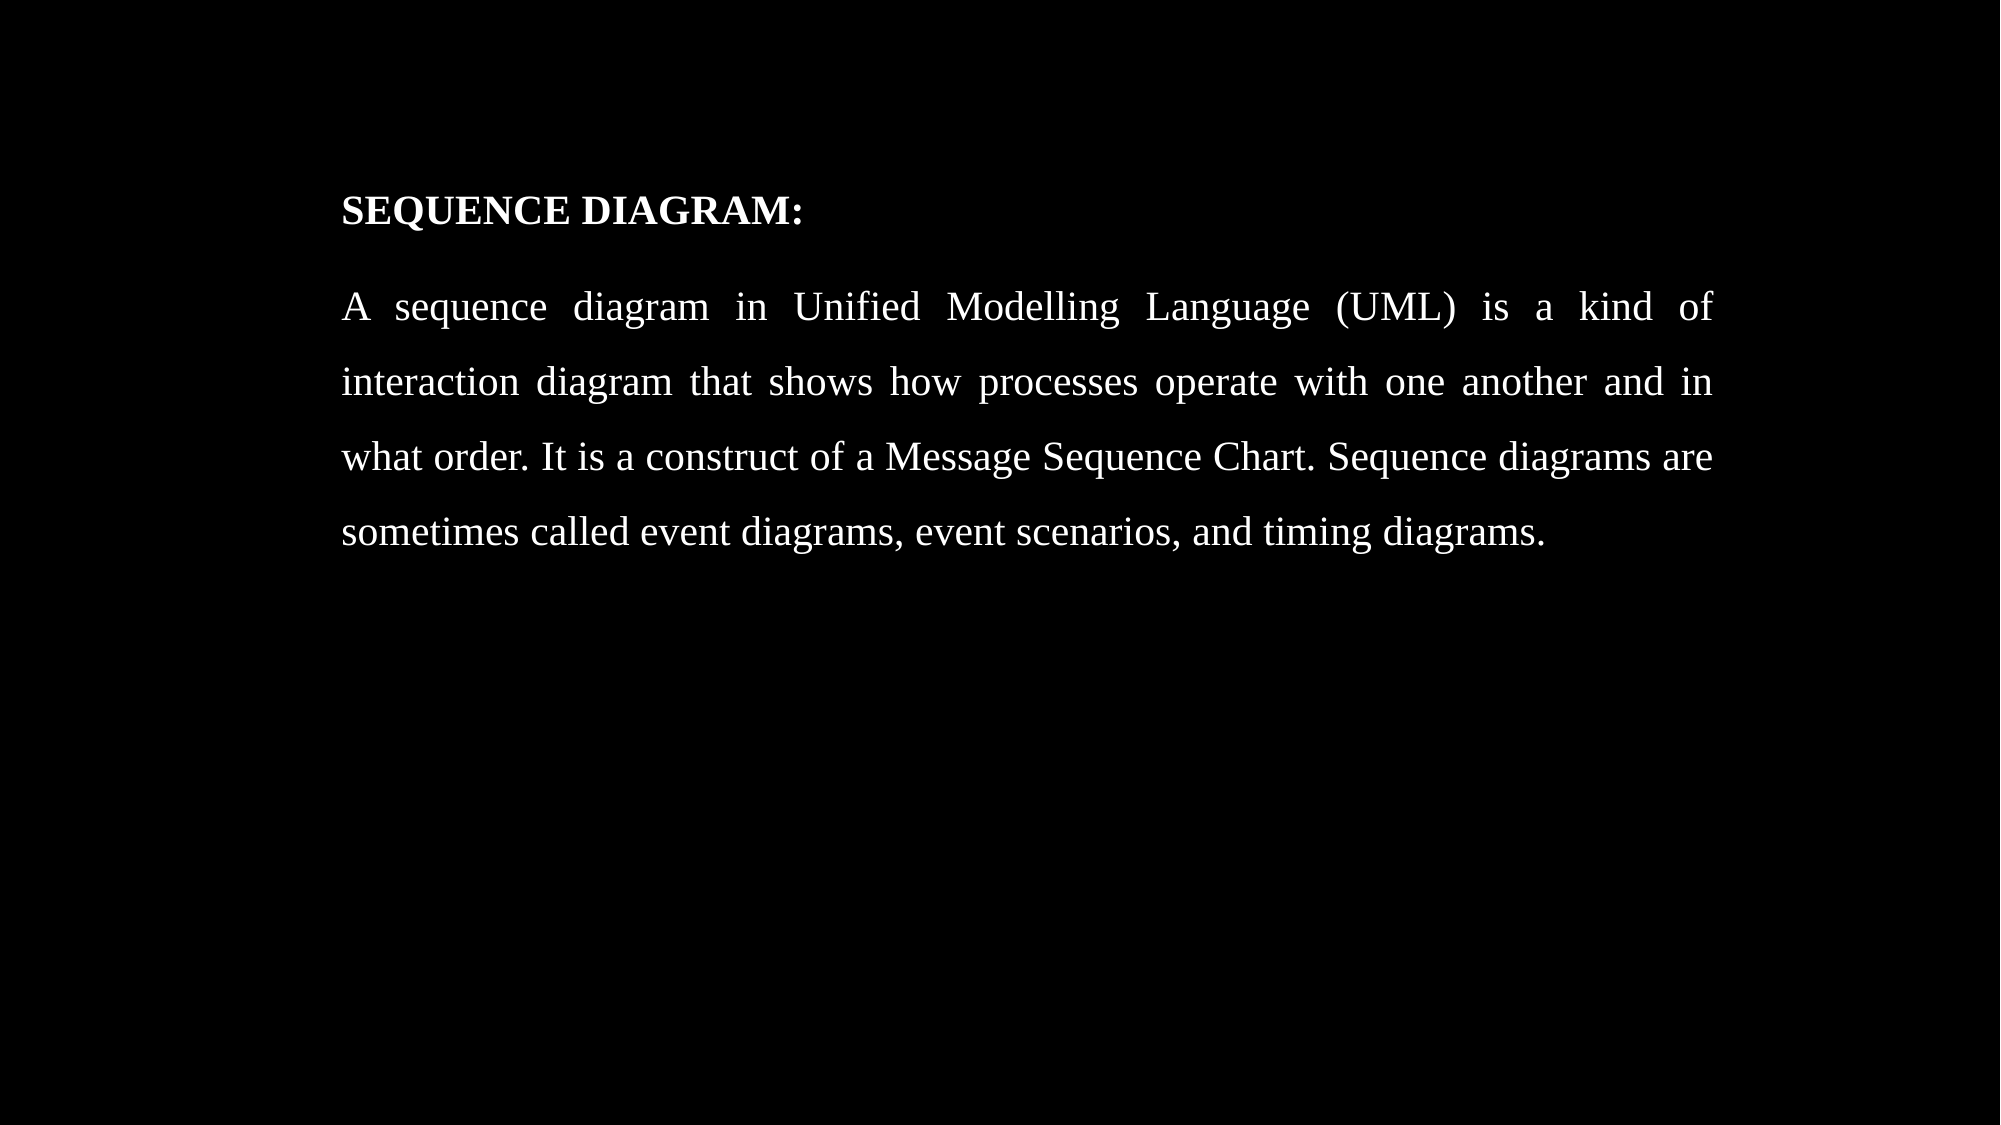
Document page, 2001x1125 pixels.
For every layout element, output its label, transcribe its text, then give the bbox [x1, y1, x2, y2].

list SEQUENCE DIAGRAM: A sequence diagram in Unified Modelling Language (UML) is a kind of interaction diagram that shows how processes operate with one another and in what order. It is a construct of a Message Sequence Chart. Sequence diagrams are sometimes called event diagrams, event scenarios, and timing diagrams. [326, 149, 1730, 752]
